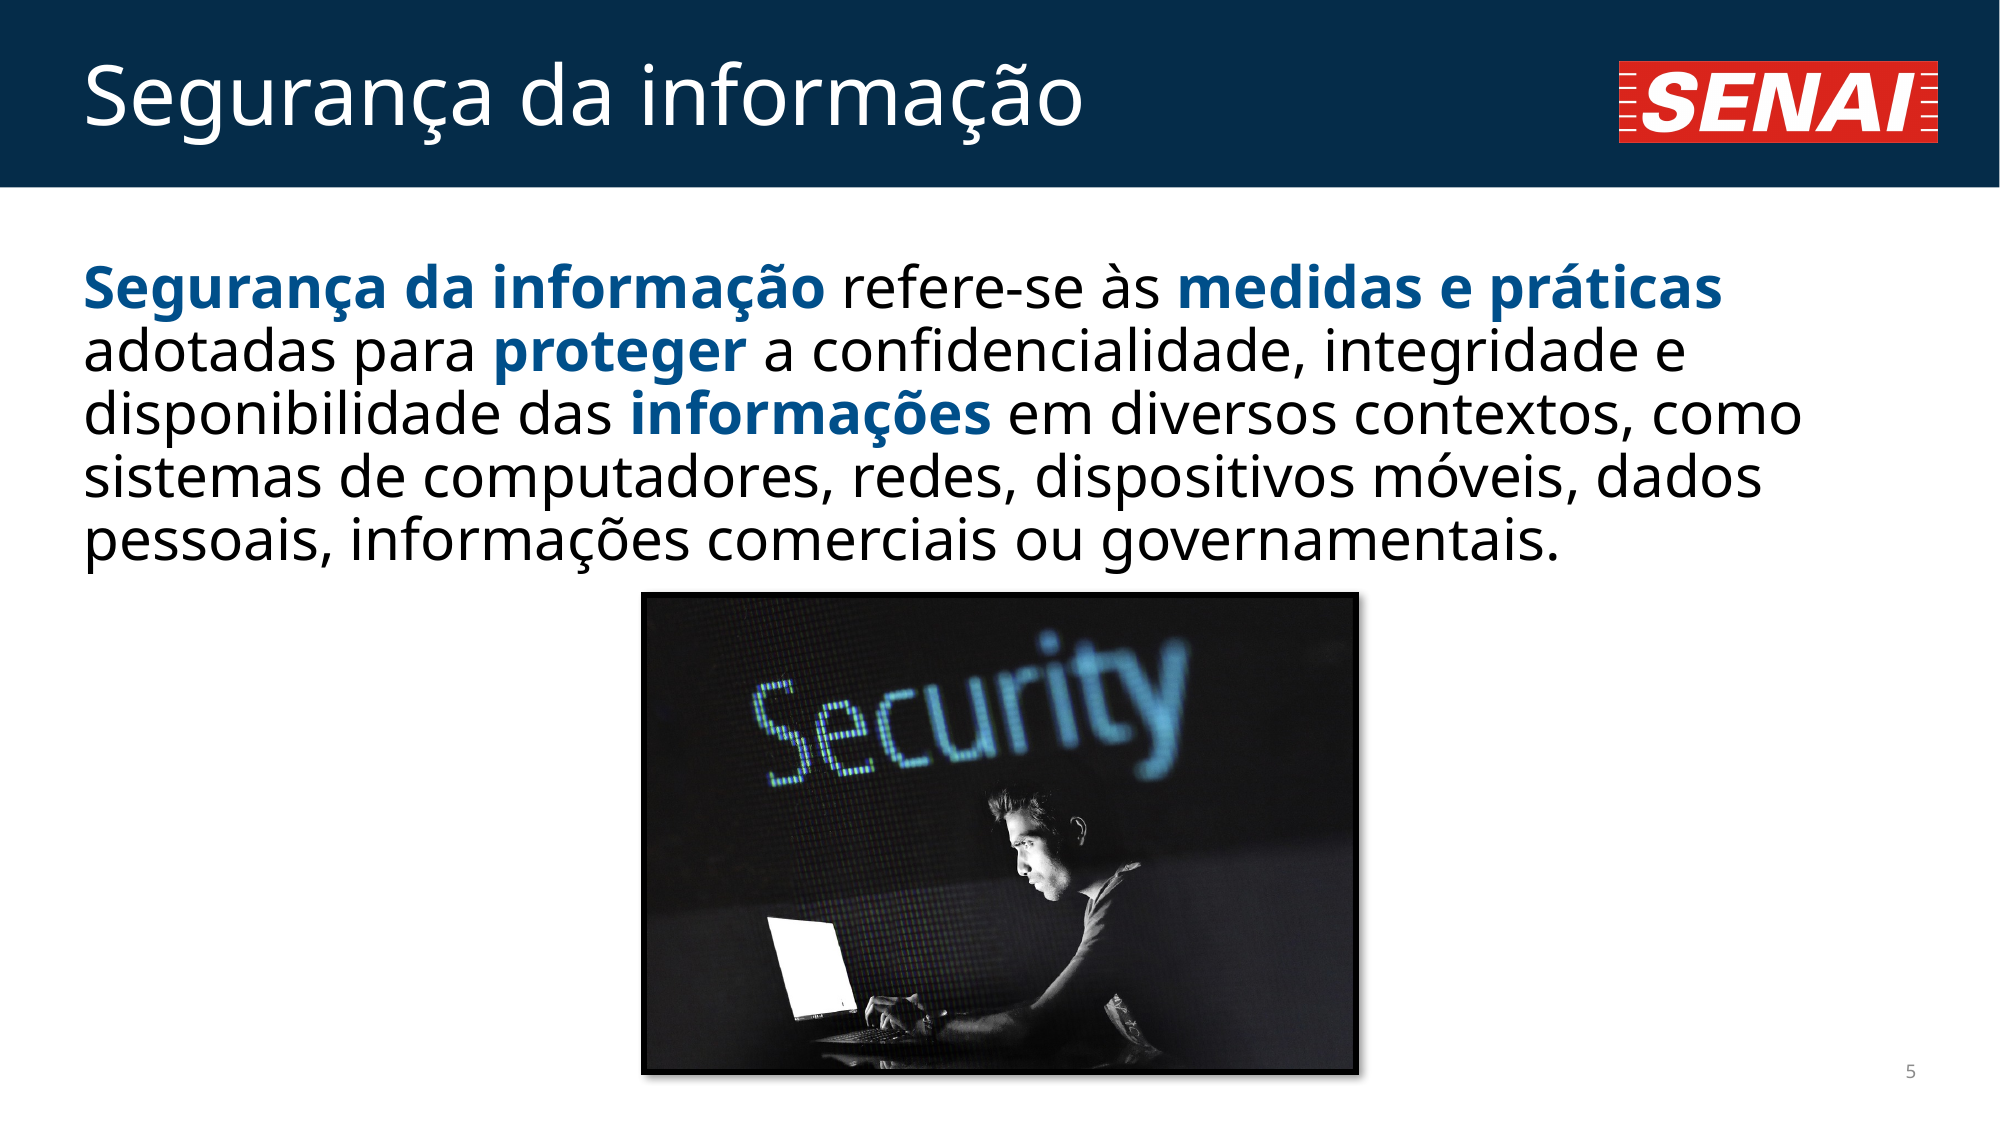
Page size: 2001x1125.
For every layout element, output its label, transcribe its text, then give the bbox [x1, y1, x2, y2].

title Segurança da informação [68, 59, 1551, 138]
list Segurança da informação refere-se às medidas e práticas adotadas para proteger a confidencialidade, integridade e disponibilidade das informações em diversos contextos, como sistemas de computadores, redes, dispositivos móveis, dados pessoais, informações comerciais ou governamentais. [68, 250, 1932, 624]
picture [1619, 61, 1938, 143]
slide_number 5 [1481, 1042, 1932, 1103]
picture [647, 597, 1353, 1069]
